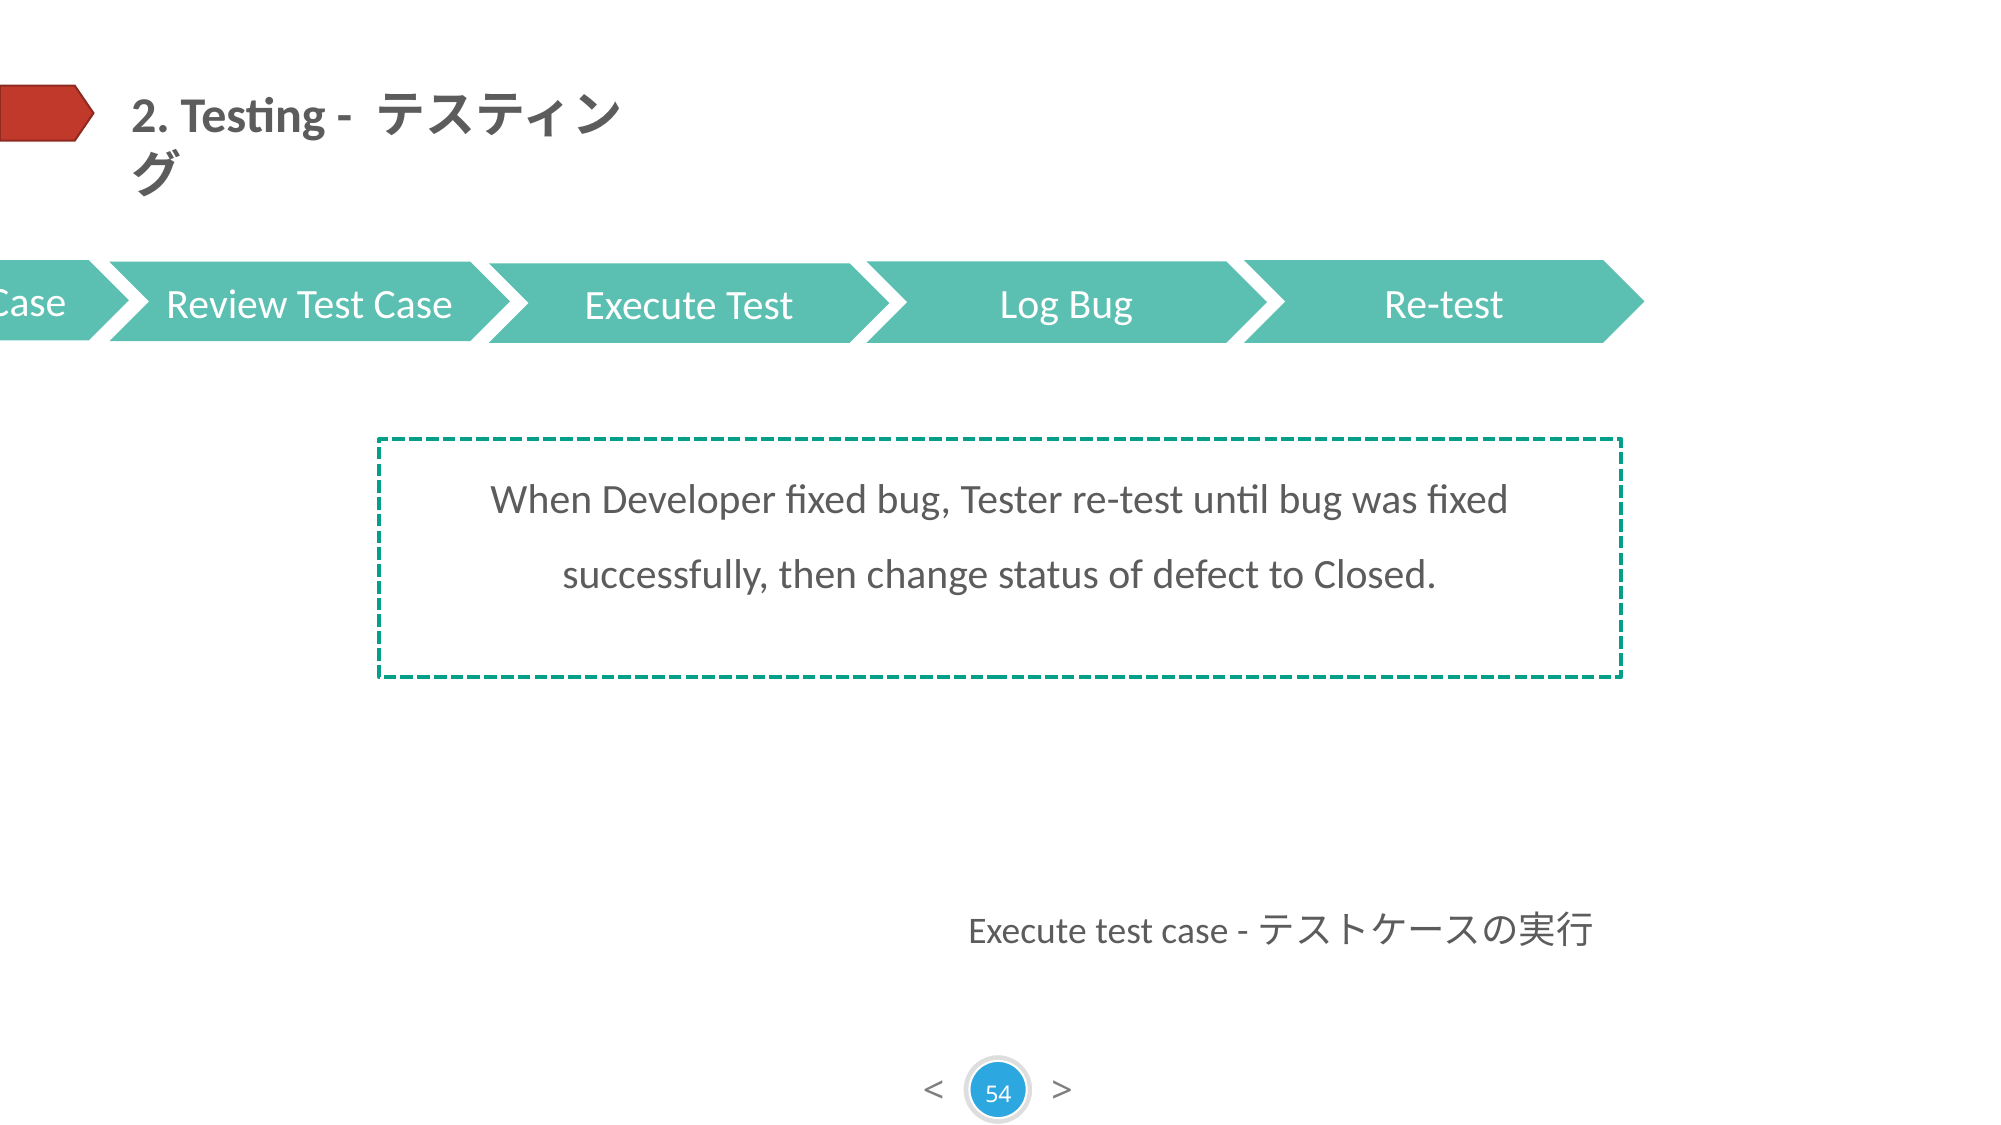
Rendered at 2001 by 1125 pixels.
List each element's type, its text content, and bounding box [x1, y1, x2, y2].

text_box Re-test [1241, 258, 1646, 344]
text_box Execute Test [486, 262, 891, 344]
text_box Execute test case -テストケースの実行 [953, 898, 1609, 959]
text_box Log Bug [863, 260, 1269, 344]
text_box When Developer fixed bug, Tester re-test until bug was fixed successfully, then change status of defect to Closed. [379, 439, 1621, 677]
text_box Review Test Case [106, 260, 512, 343]
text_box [0, 75, 677, 151]
text_box 54 [962, 1071, 1035, 1118]
text_box Create Test Case [0, 258, 131, 342]
